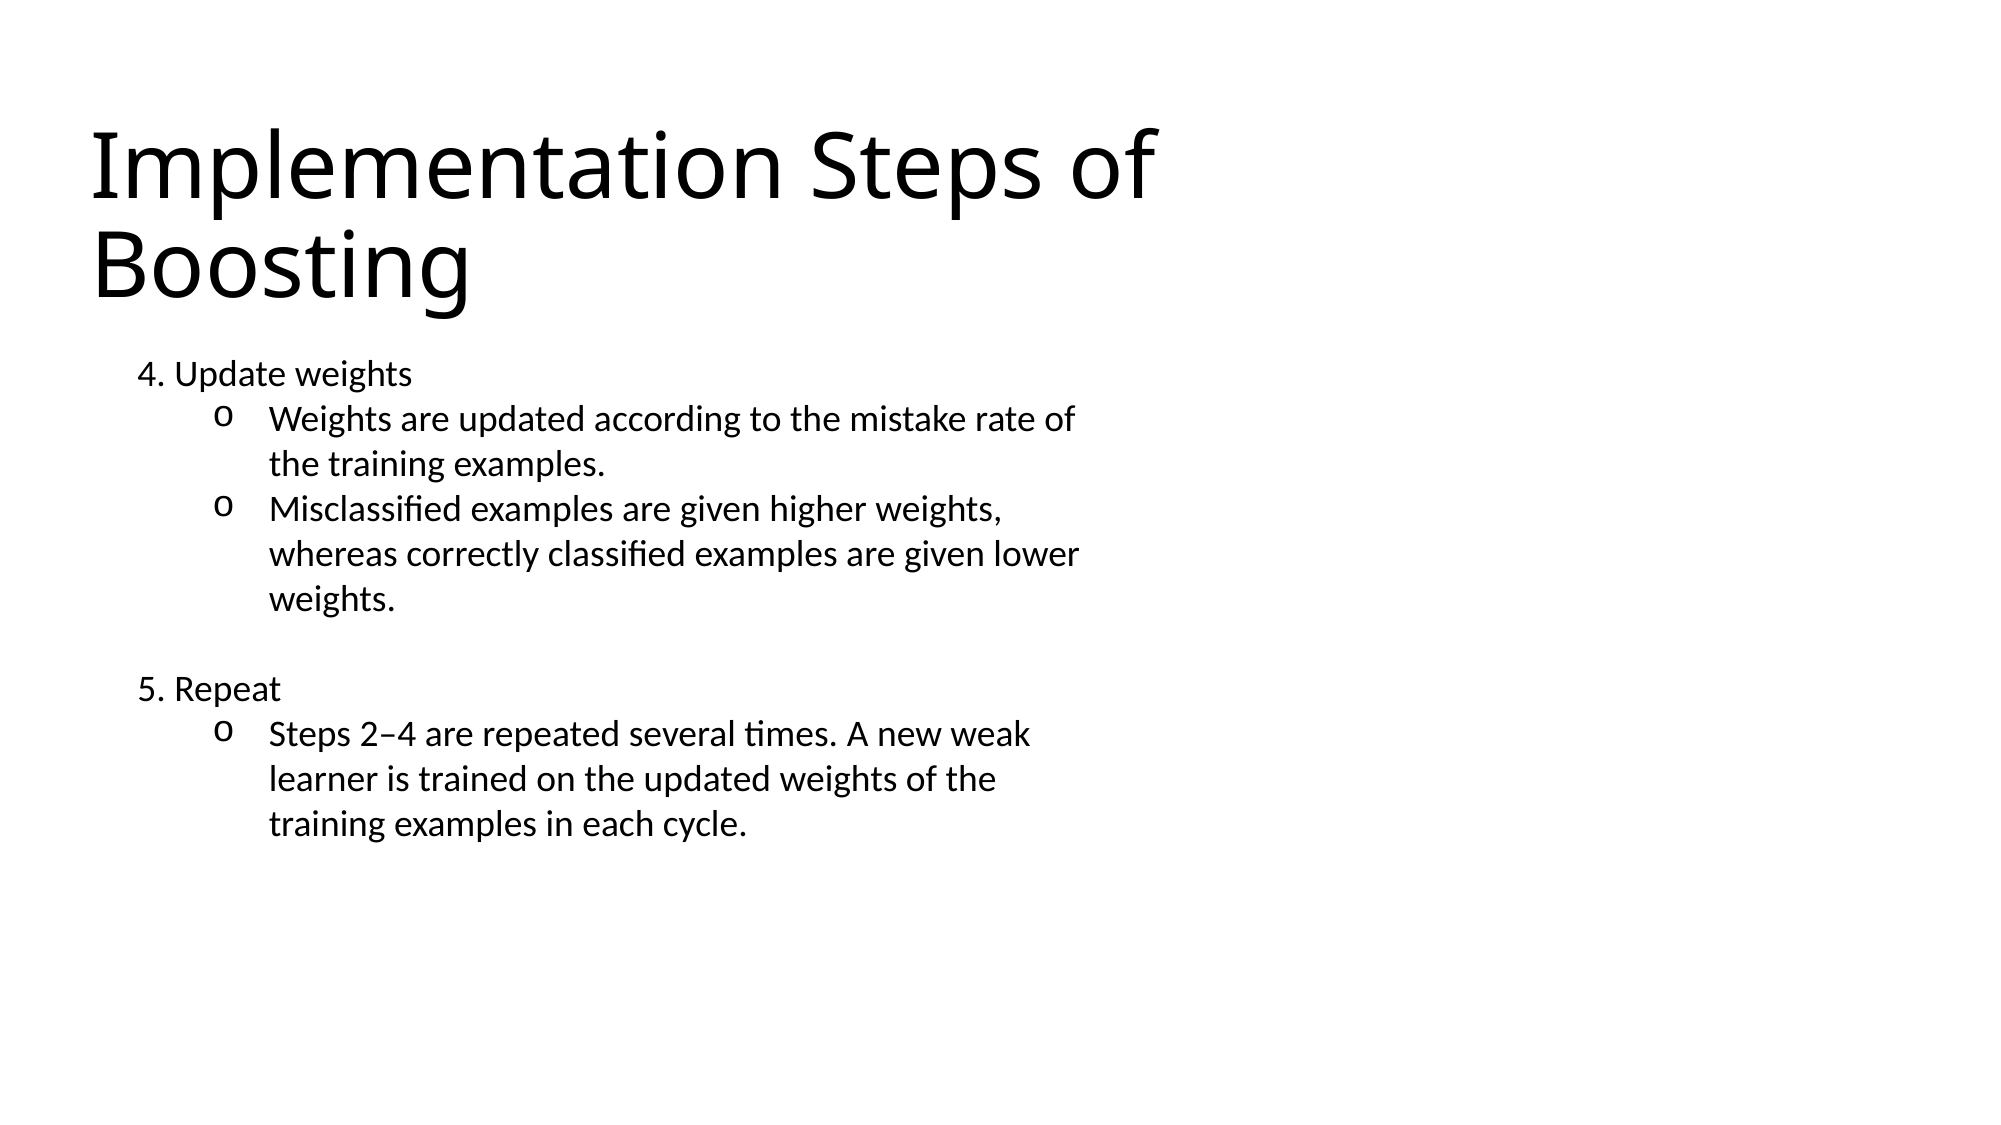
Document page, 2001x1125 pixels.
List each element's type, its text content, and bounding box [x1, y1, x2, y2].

text_box 4. Update weights Weights are updated according to the mistake rate of the training examples. Misclassified examples are given higher weights, whereas correctly classified examples are given lower weights. 5. Repeat Steps 2–4 are repeated several times. A new weak learner is trained on the updated weights of the training examples in each cycle. [122, 341, 1123, 852]
title Implementation Steps of Boosting [75, 109, 1336, 327]
